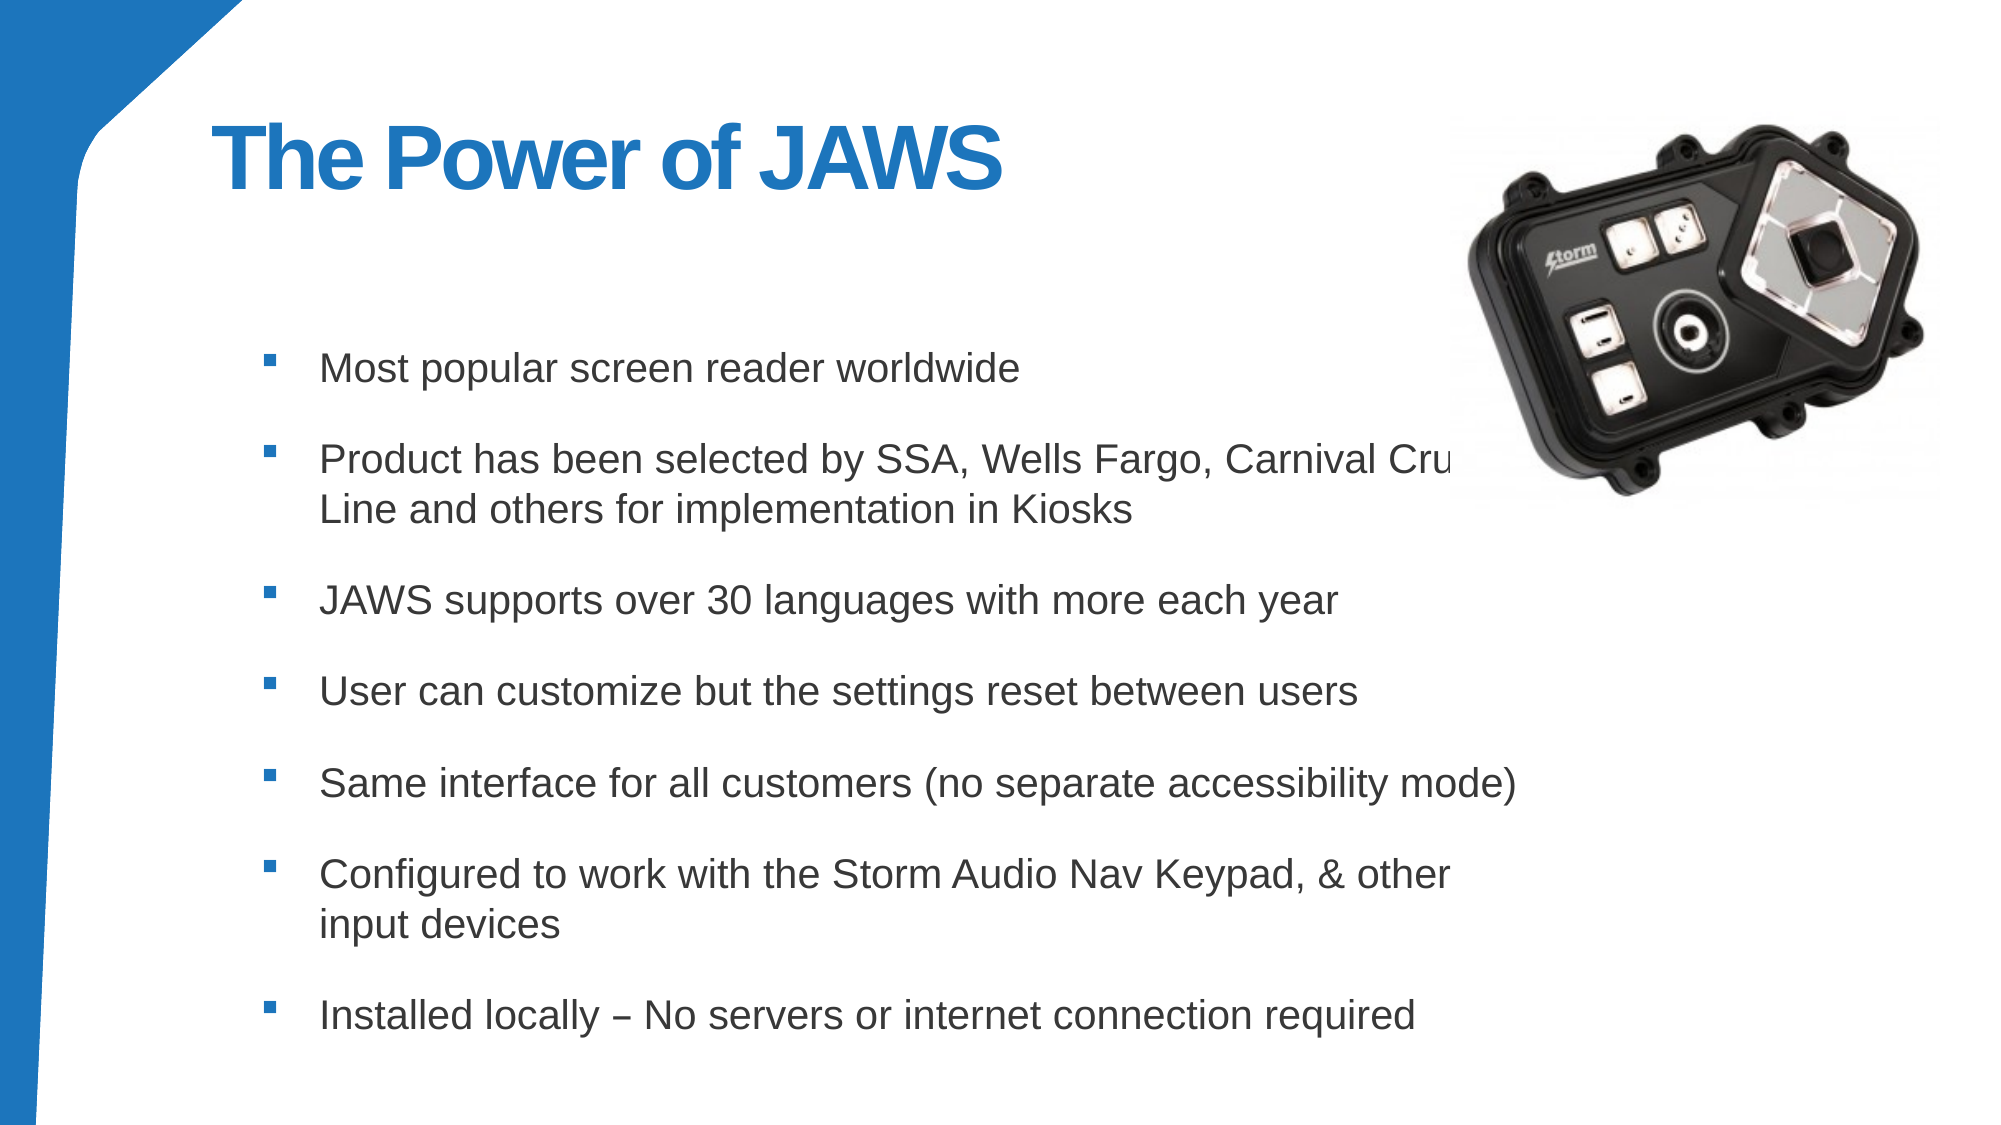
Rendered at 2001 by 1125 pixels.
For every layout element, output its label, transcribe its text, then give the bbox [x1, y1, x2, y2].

title The Power of JAWS [196, 0, 1847, 218]
picture [1450, 59, 1940, 566]
list Most popular screen reader worldwide Product has been selected by SSA, Wells Fargo, Carnival Cruise Line and others for implementation in Kiosks JAWS supports over 30 languages with more each year User can customize but the settings reset between users Same interface for all customers (no separate accessibility mode) Configured to work with the Storm Audio Nav Keypad, & other input devices Installed locally – No servers or internet connection required [245, 333, 1548, 1066]
